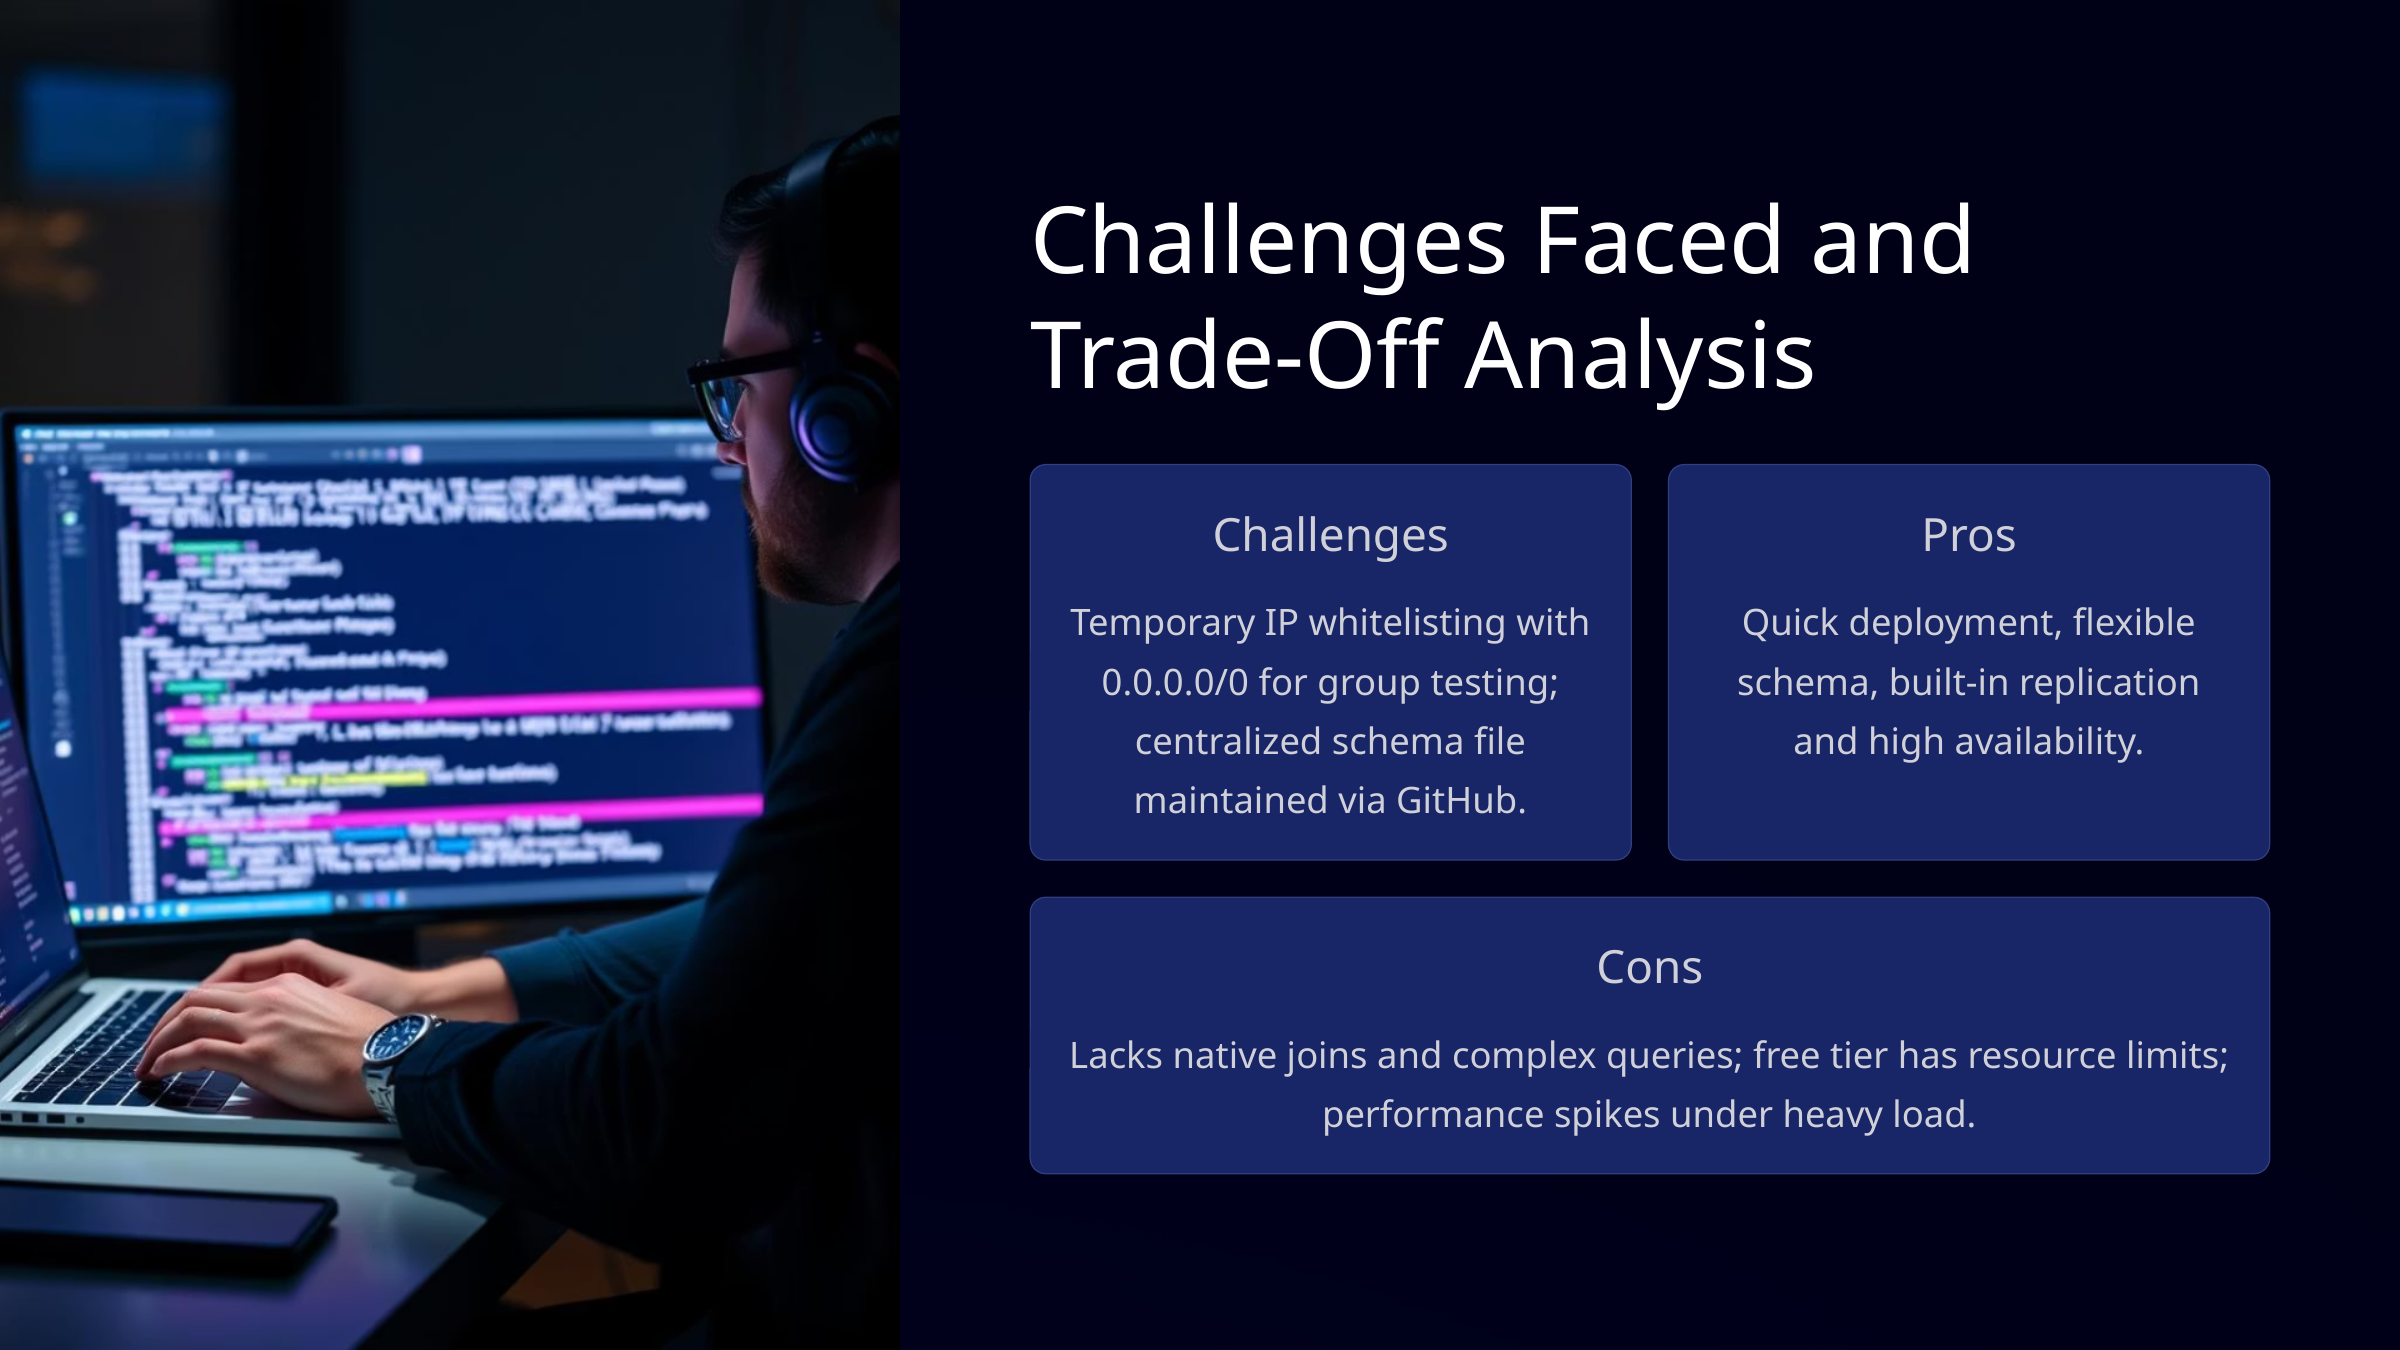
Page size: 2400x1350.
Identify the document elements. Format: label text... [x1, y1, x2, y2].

text_box Temporary IP whitelisting with 0.0.0.0/0 for group testing; centralized schema file maintained via GitHub. [1068, 583, 1593, 822]
text_box Challenges Faced and Trade-Off Analysis [1030, 176, 2270, 409]
text_box Pros [1736, 503, 2202, 562]
text_box [1668, 464, 2270, 861]
text_box Cons [1417, 935, 1883, 994]
text_box Challenges [1098, 503, 1564, 562]
text_box Quick deployment, flexible schema, built-in replication and high availability. [1706, 583, 2232, 762]
text_box [1030, 897, 2270, 1174]
text_box Lacks native joins and complex queries; free tier has resource limits; performance spikes under heavy load. [1068, 1016, 2232, 1136]
picture [0, 0, 900, 1350]
text_box [1030, 464, 1632, 861]
